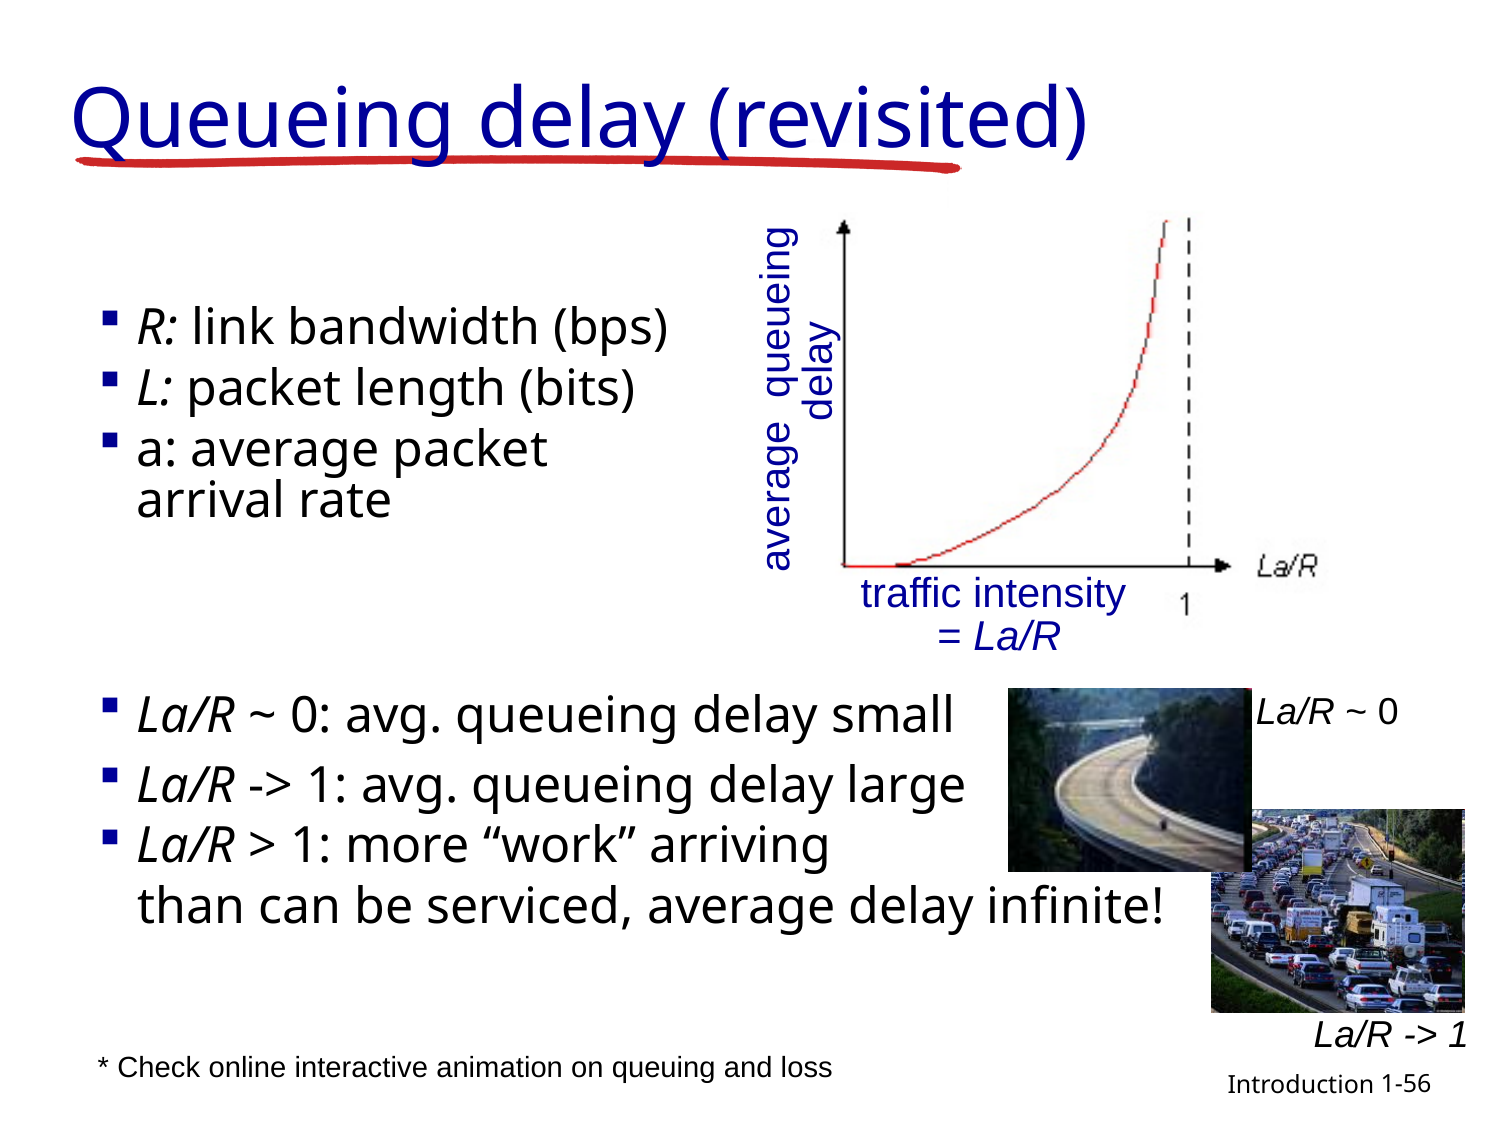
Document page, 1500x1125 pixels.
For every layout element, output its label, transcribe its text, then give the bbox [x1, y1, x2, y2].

title Queueing delay (revisited) [54, 20, 1330, 208]
slide_number 1-56 [1365, 1059, 1477, 1106]
text_box La/R ~ 0 [1241, 679, 1414, 740]
picture [71, 139, 1474, 641]
text_box La/R -> 1 [1299, 1002, 1484, 1062]
footer Introduction [914, 1060, 1391, 1109]
text_box * Check online interactive animation on queuing and loss [82, 1041, 850, 1091]
picture [1007, 688, 1466, 1014]
list R: link bandwidth (bps) L: packet length (bits) a: average packet arrival rate [83, 296, 652, 589]
text_box La/R ~ 0: avg. queueing delay small La/R -> 1: avg. queueing delay large La/R > 1: more “work” arriving than can be serviced, average delay infinite! [83, 674, 1228, 992]
